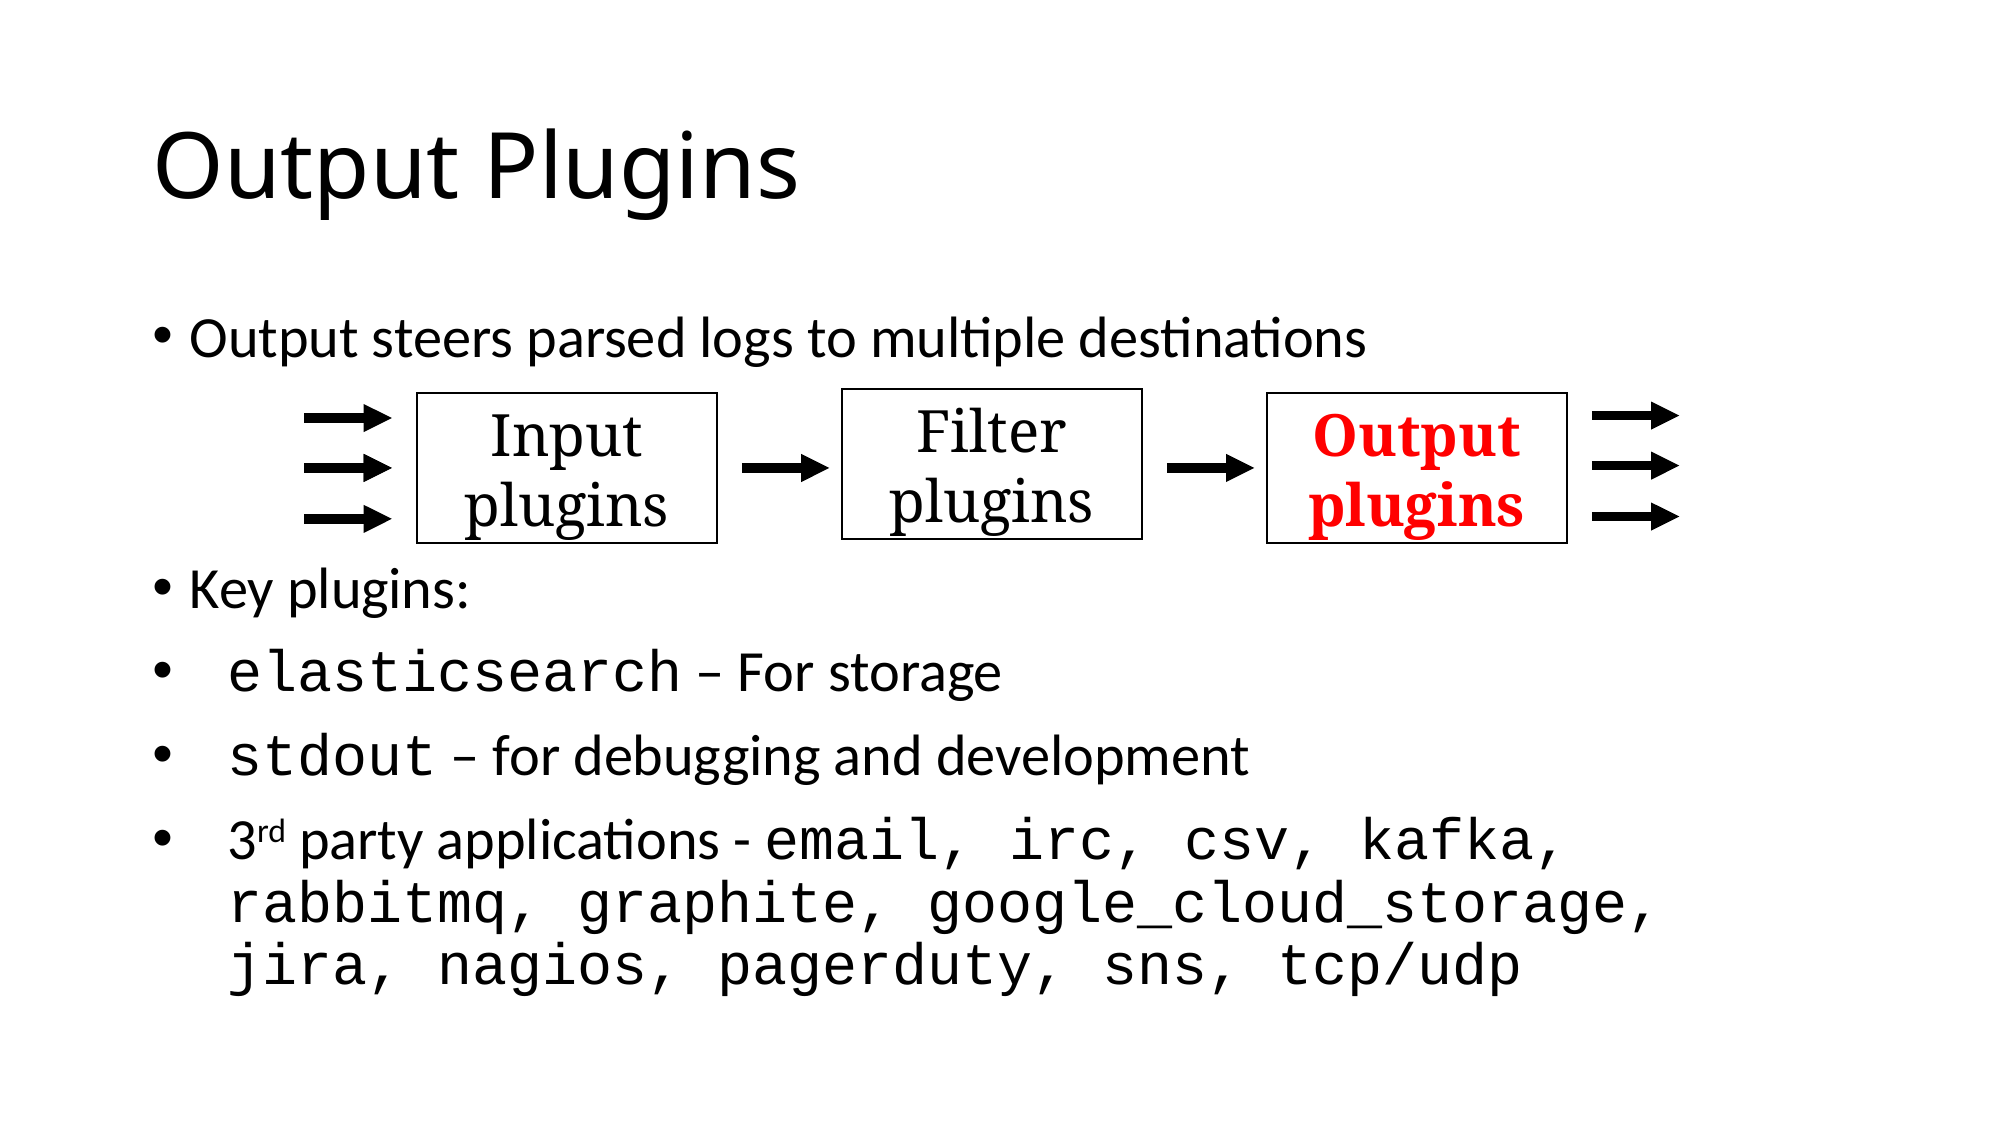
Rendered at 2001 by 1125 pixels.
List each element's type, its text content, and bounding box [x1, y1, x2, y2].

text_box Output plugins [1266, 392, 1568, 544]
list Output steers parsed logs to multiple destinations Key plugins: elasticsearch – For storage stdout – for debugging and development 3rd party applications - email, irc, csv, kafka, rabbitmq, graphite, google_cloud_storage, jira, nagios, pagerduty, sns, tcp/udp [137, 299, 1863, 1014]
text_box Input plugins [416, 392, 718, 544]
title Output Plugins [137, 59, 1863, 278]
text_box Filter plugins [841, 388, 1143, 540]
